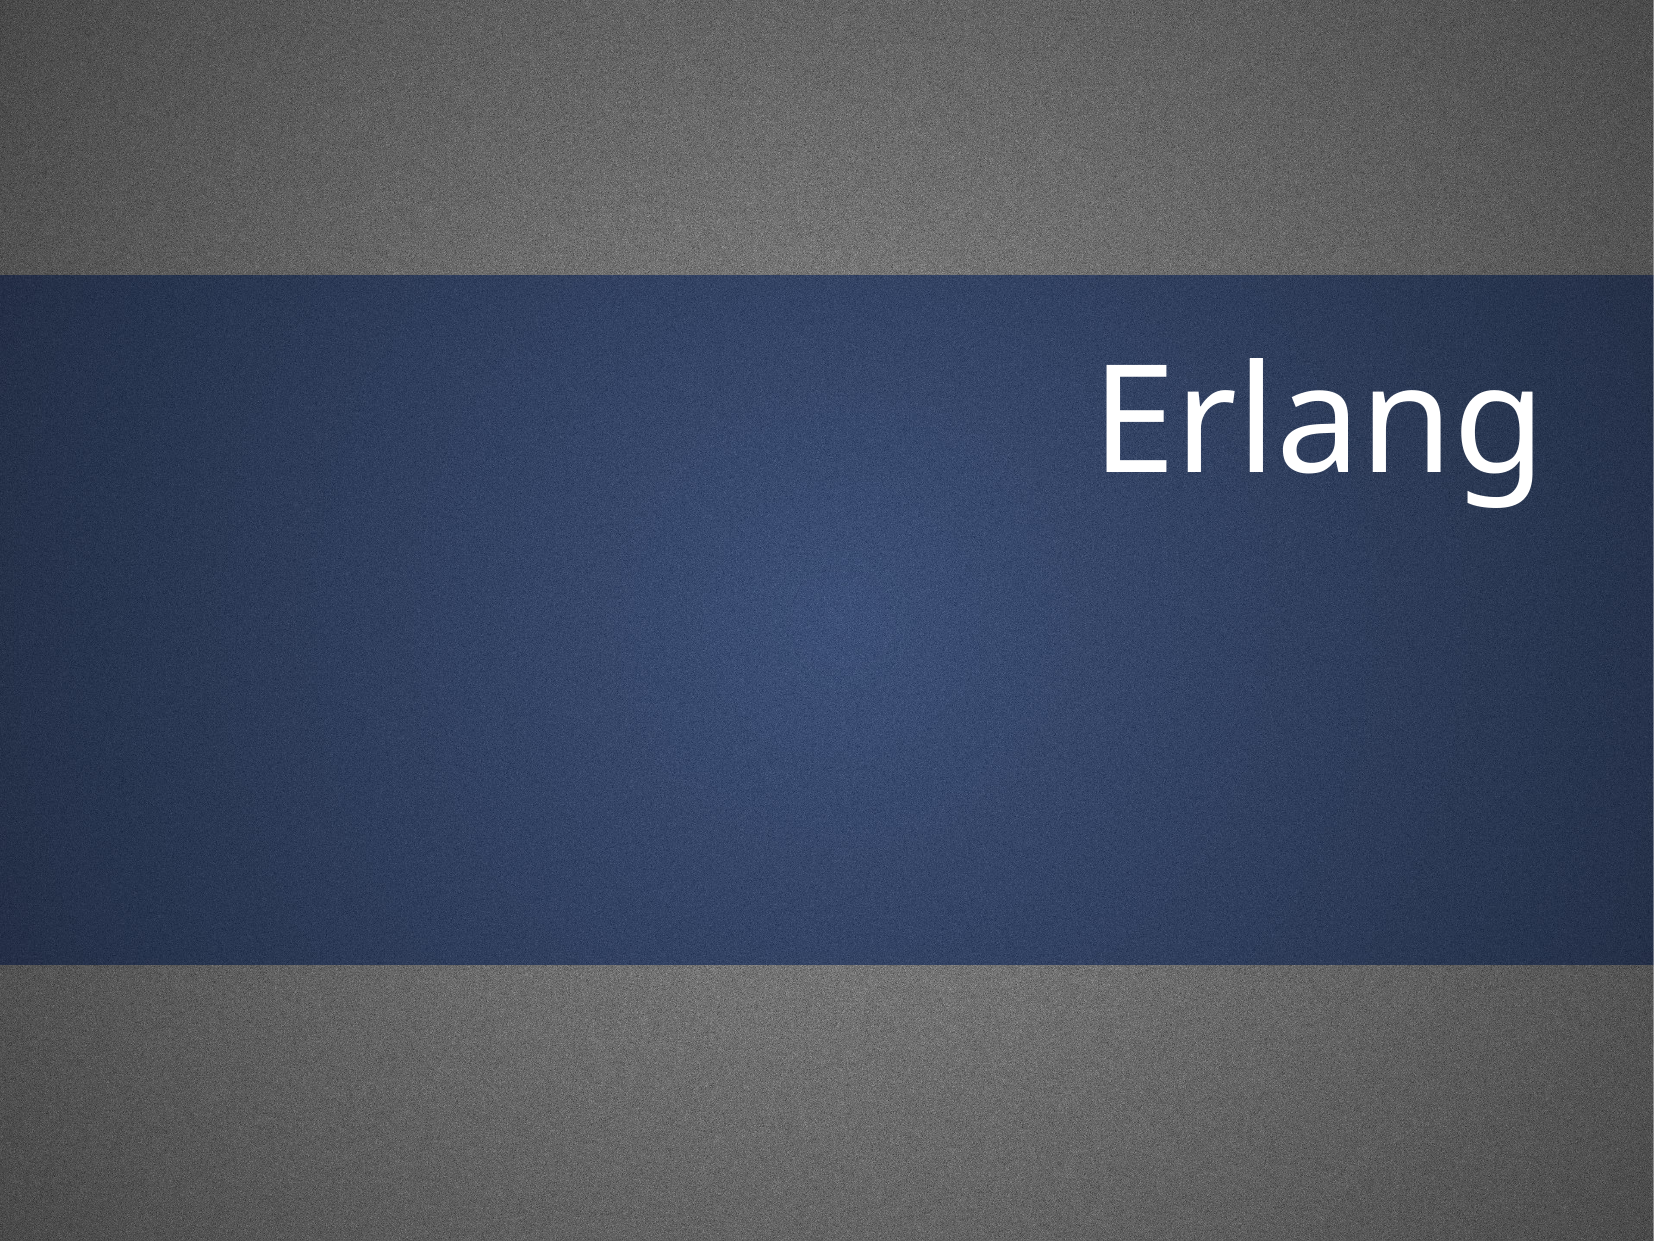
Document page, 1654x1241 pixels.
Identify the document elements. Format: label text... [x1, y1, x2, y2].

picture [0, 0, 1654, 1241]
text_box Erlang [446, 315, 1561, 654]
